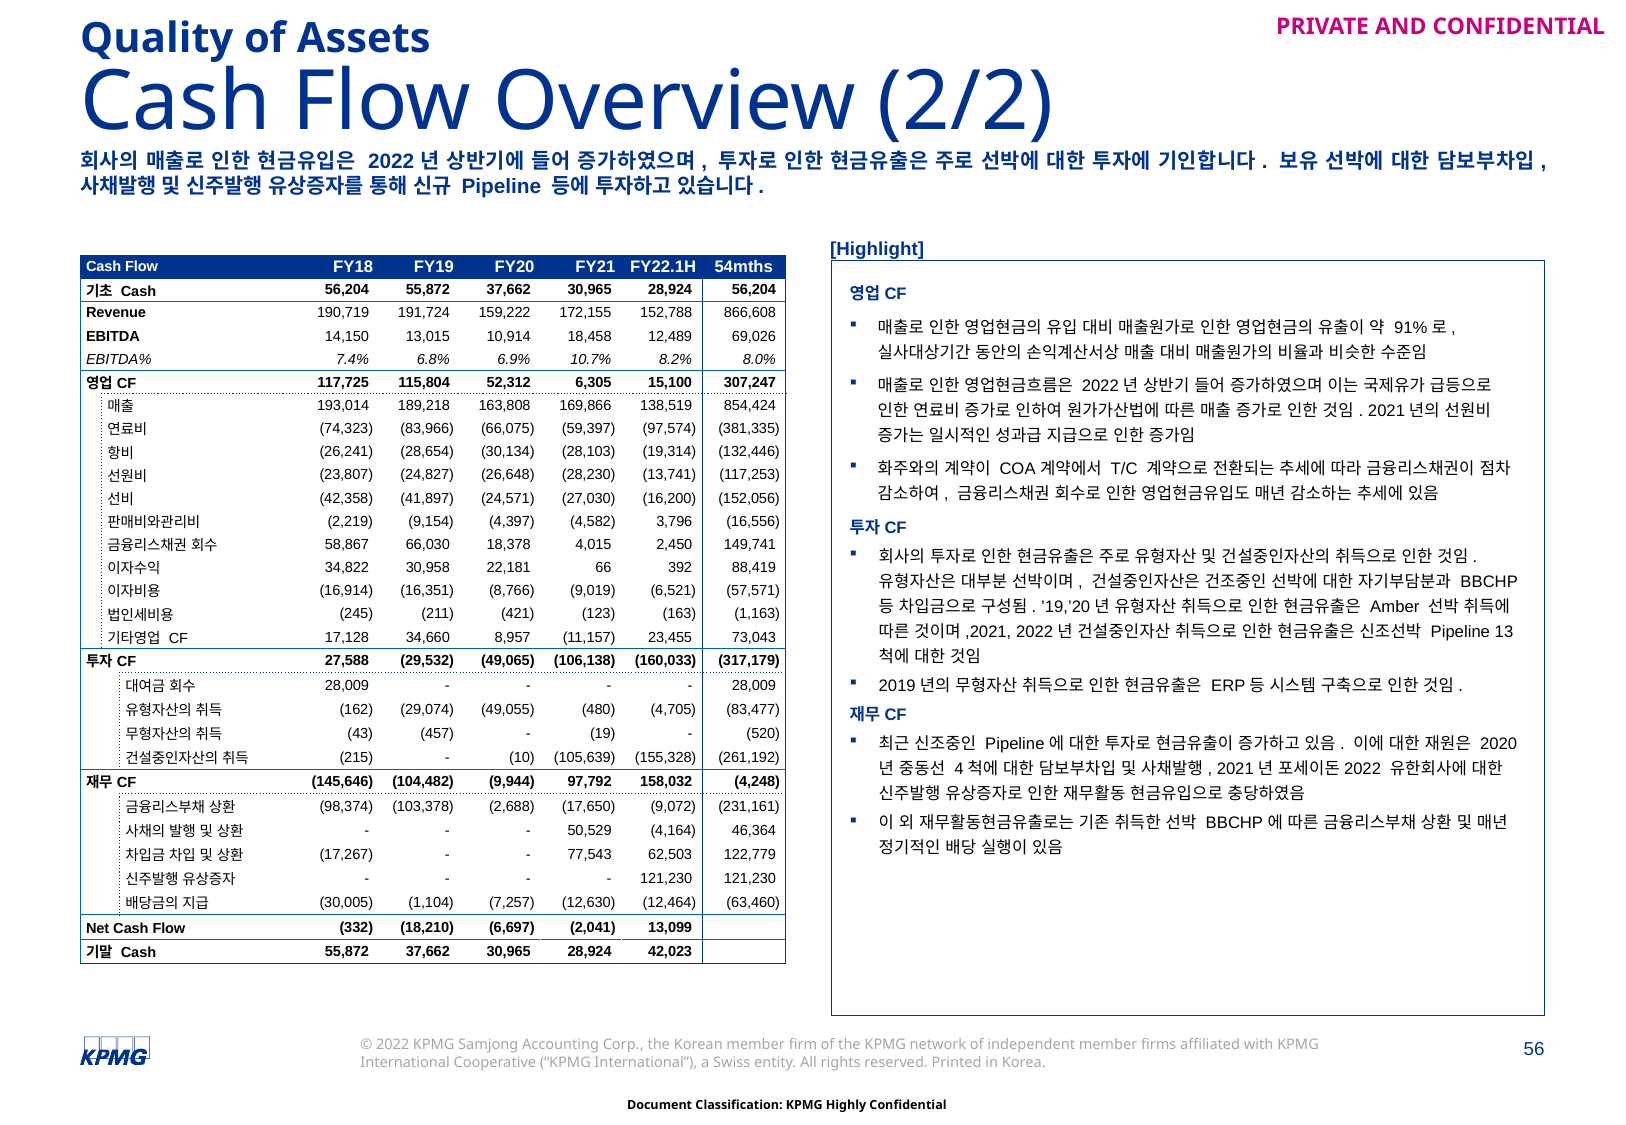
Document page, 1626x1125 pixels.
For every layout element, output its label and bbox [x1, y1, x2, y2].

text_box [80, 33, 1490, 62]
table_cell [703, 279, 785, 301]
table_cell [81, 371, 702, 648]
table_cell [703, 915, 785, 939]
table_cell [703, 302, 785, 370]
table_header [703, 256, 785, 278]
table_cell [703, 371, 785, 648]
text_box [830, 236, 1545, 1016]
table_cell [81, 915, 702, 939]
table_cell [81, 940, 702, 963]
text_box [80, 148, 1547, 199]
table_cell [703, 770, 785, 914]
table_header [81, 256, 540, 278]
table_header [541, 256, 621, 278]
table_cell [81, 279, 702, 301]
table_cell [703, 940, 785, 963]
table_cell [703, 649, 785, 769]
table_header [622, 256, 702, 278]
table_cell [81, 302, 702, 370]
text_box [80, 73, 1544, 147]
table_cell [81, 649, 702, 769]
table_cell [81, 770, 702, 914]
